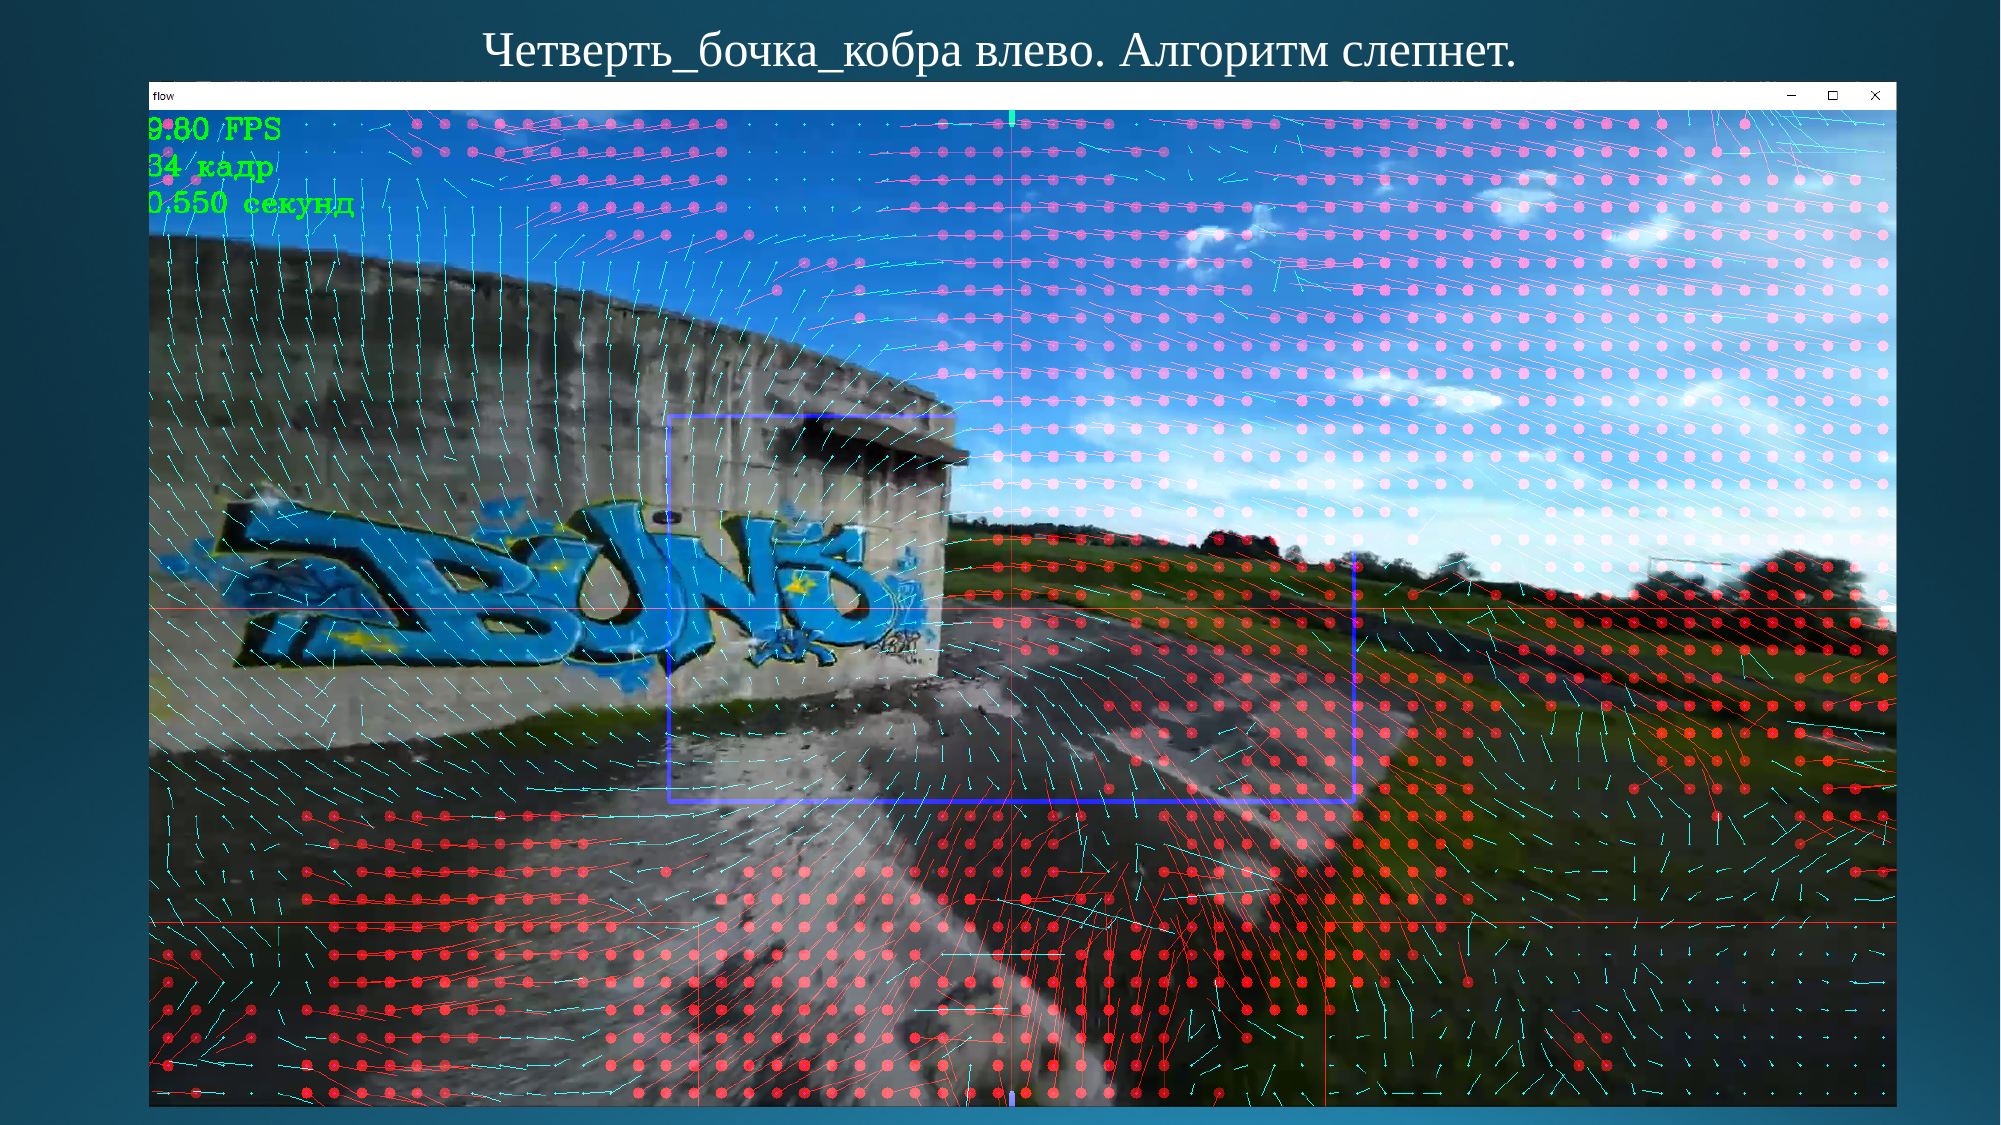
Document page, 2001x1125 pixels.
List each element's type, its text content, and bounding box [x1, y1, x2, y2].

title Четверть_бочка_кобра влево. Алгоритм слепнет. [137, 15, 1863, 85]
picture [0, 0, 2001, 1125]
